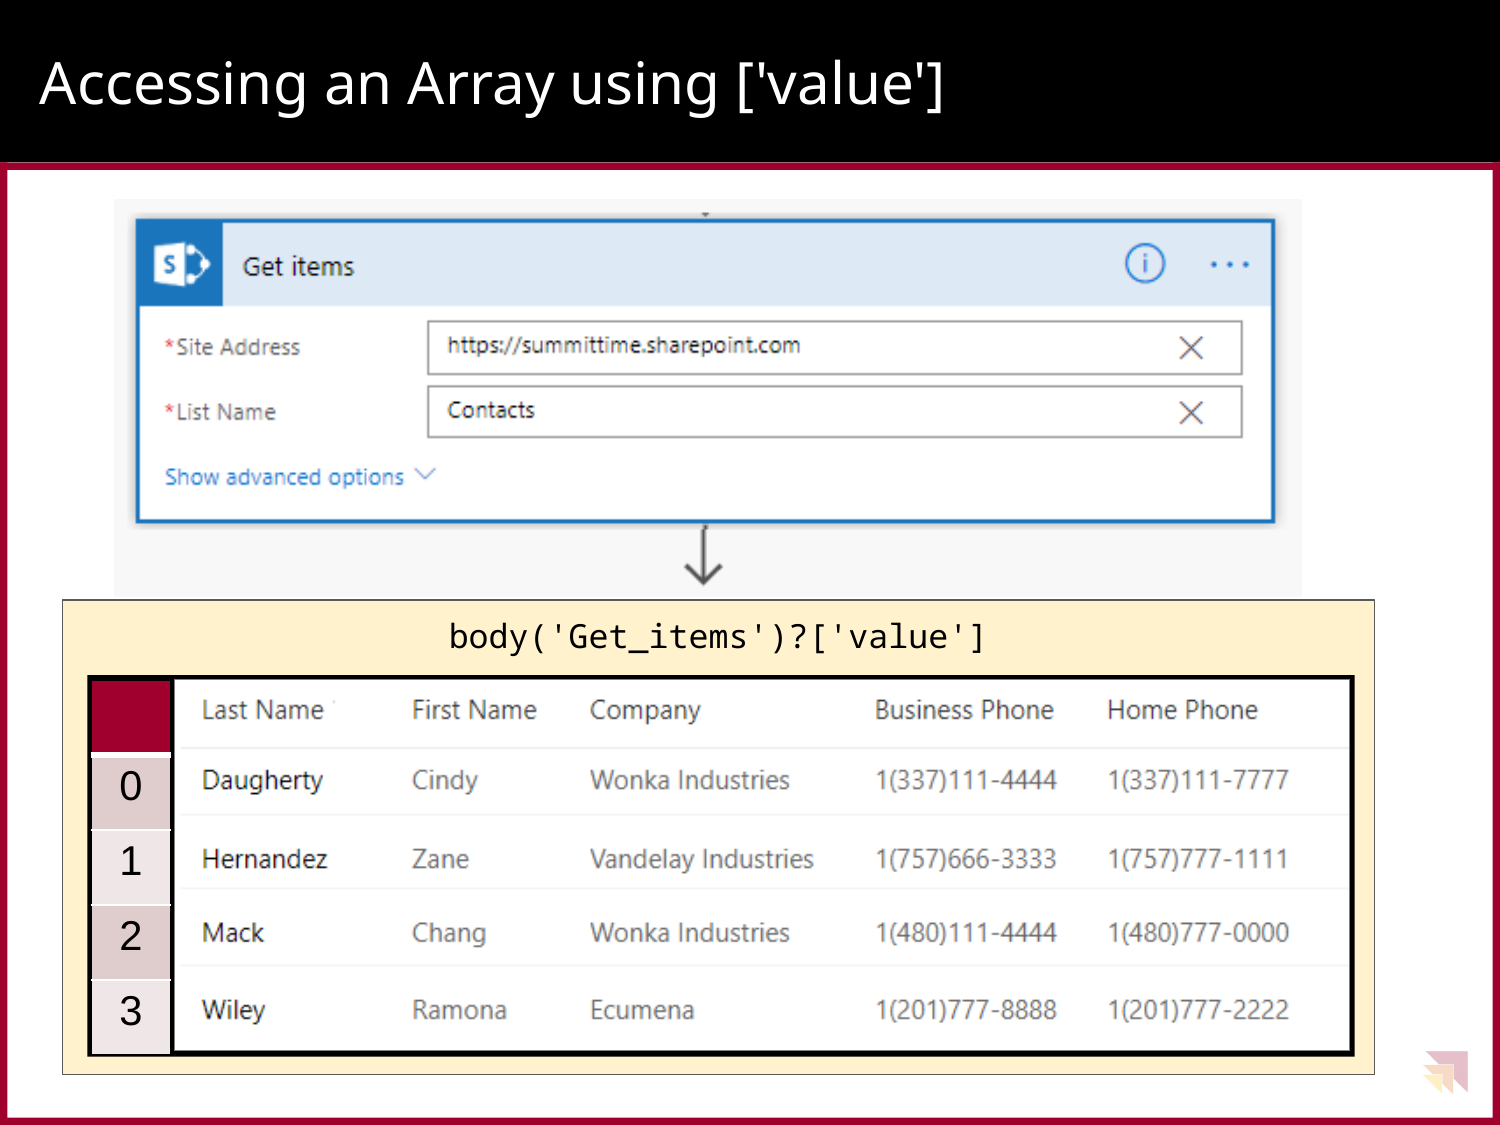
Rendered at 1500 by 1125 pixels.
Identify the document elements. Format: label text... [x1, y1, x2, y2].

text_box [85, 673, 1357, 1059]
table_cell 3 [92, 981, 165, 1054]
text_box body('Get_items')?['value'] [60, 598, 1377, 1077]
table_cell 2 [92, 906, 164, 979]
title Accessing an Array using ['value'] [24, 12, 1438, 150]
picture [114, 199, 1303, 597]
table_cell 0 [92, 758, 164, 829]
table_header [92, 681, 170, 752]
table_cell 1 [92, 831, 164, 904]
picture [174, 679, 1351, 1051]
